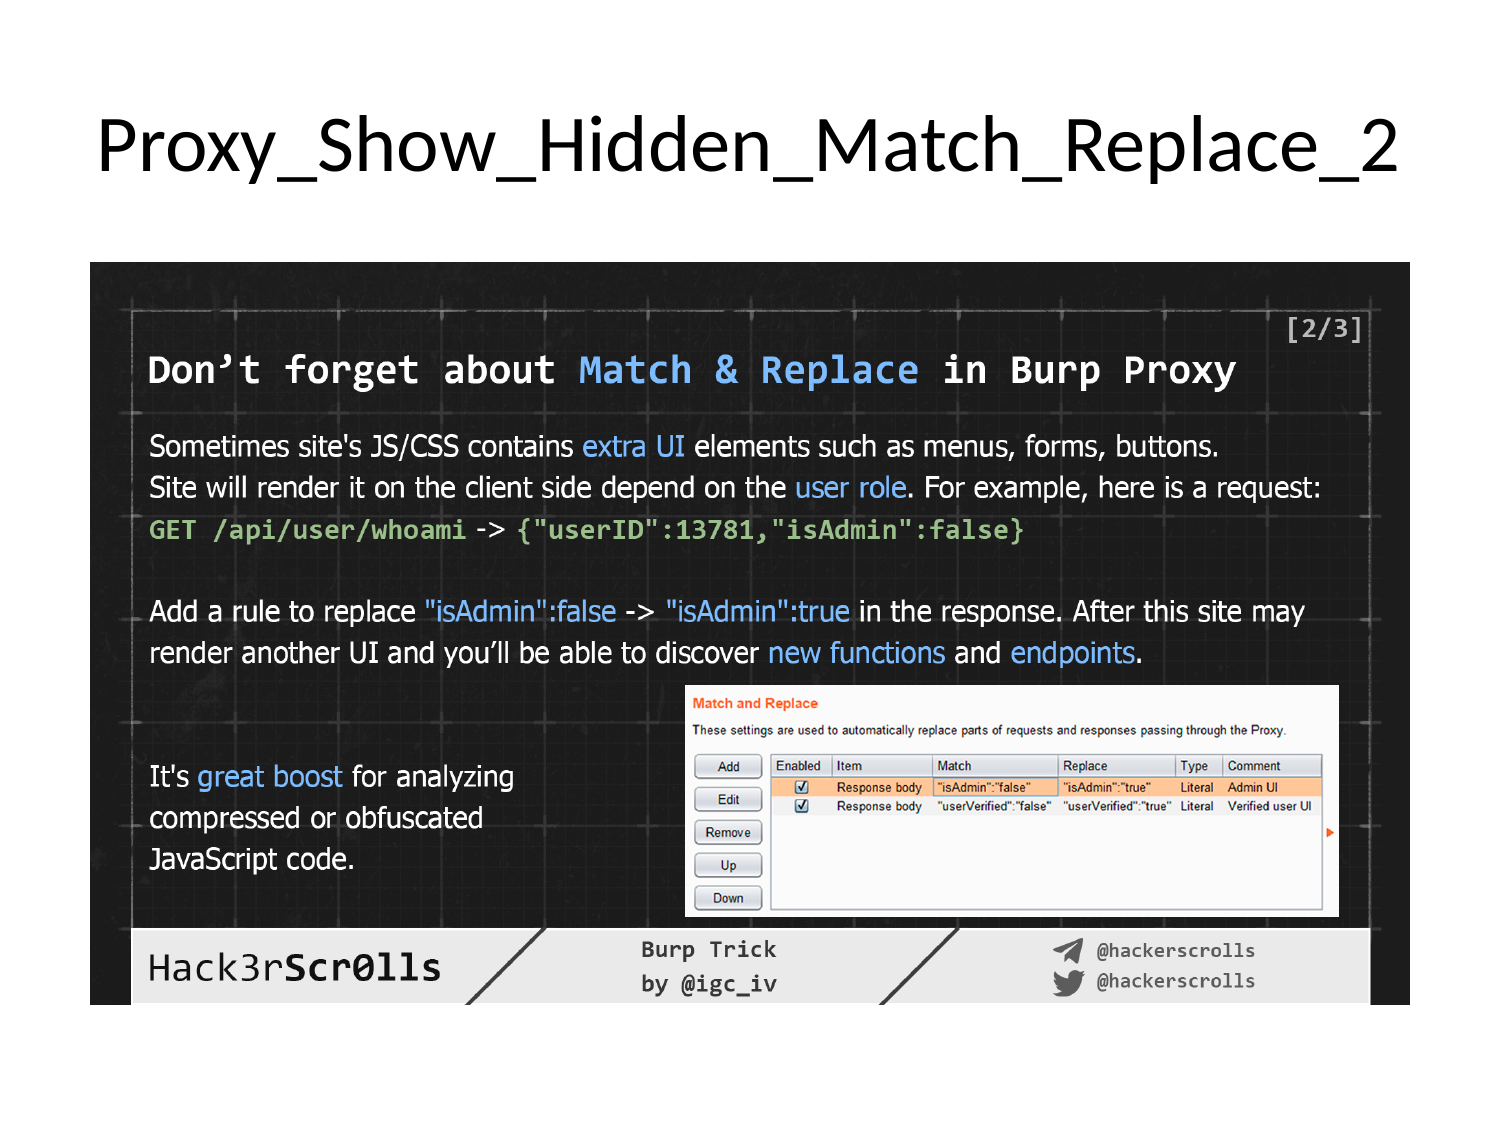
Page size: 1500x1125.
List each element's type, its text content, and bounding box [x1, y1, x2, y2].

title Proxy_Show_Hidden_Match_Replace_2 [75, 45, 1425, 233]
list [89, 262, 1411, 1006]
